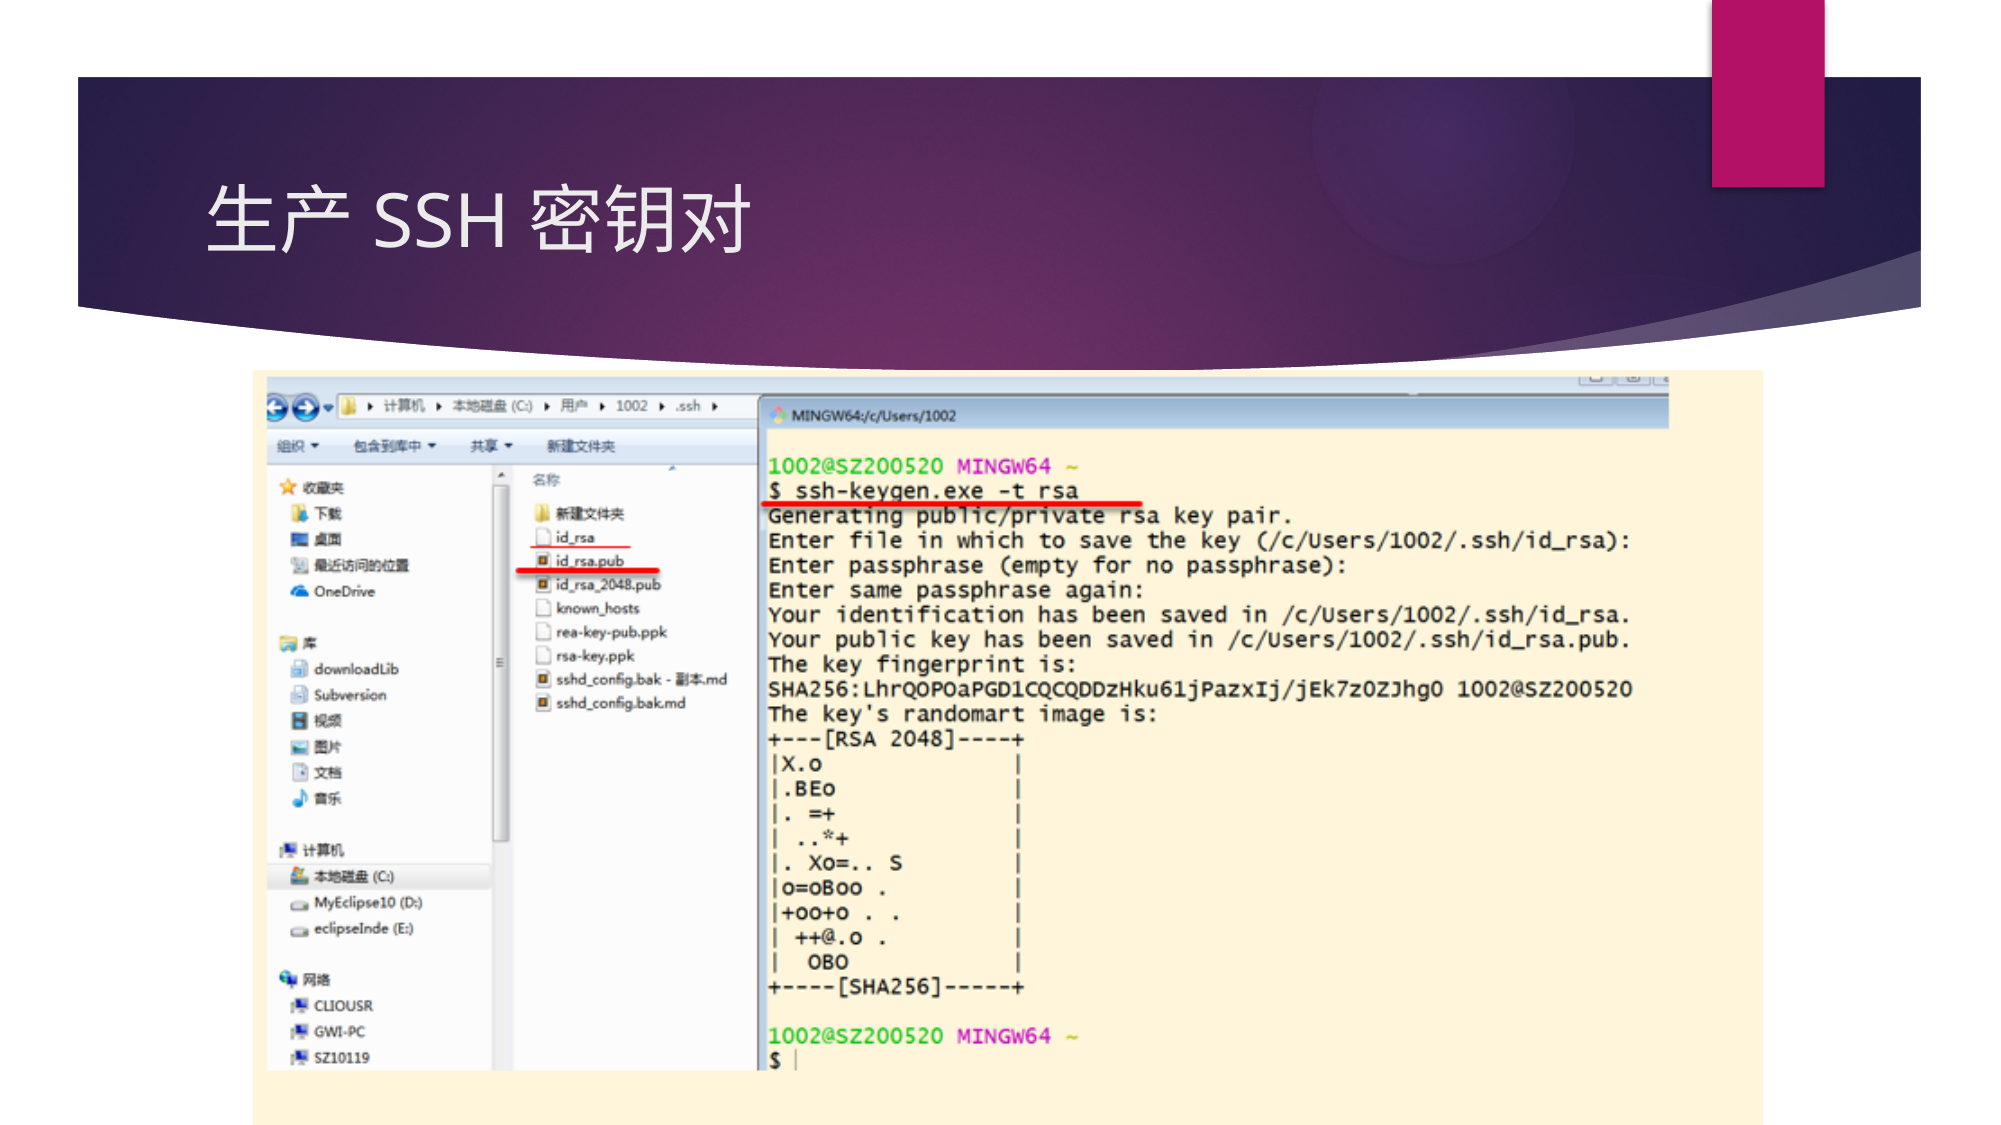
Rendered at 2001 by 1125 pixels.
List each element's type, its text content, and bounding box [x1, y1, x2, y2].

picture [253, 370, 1763, 1125]
title 生产SSH密钥对 [189, 159, 1627, 276]
